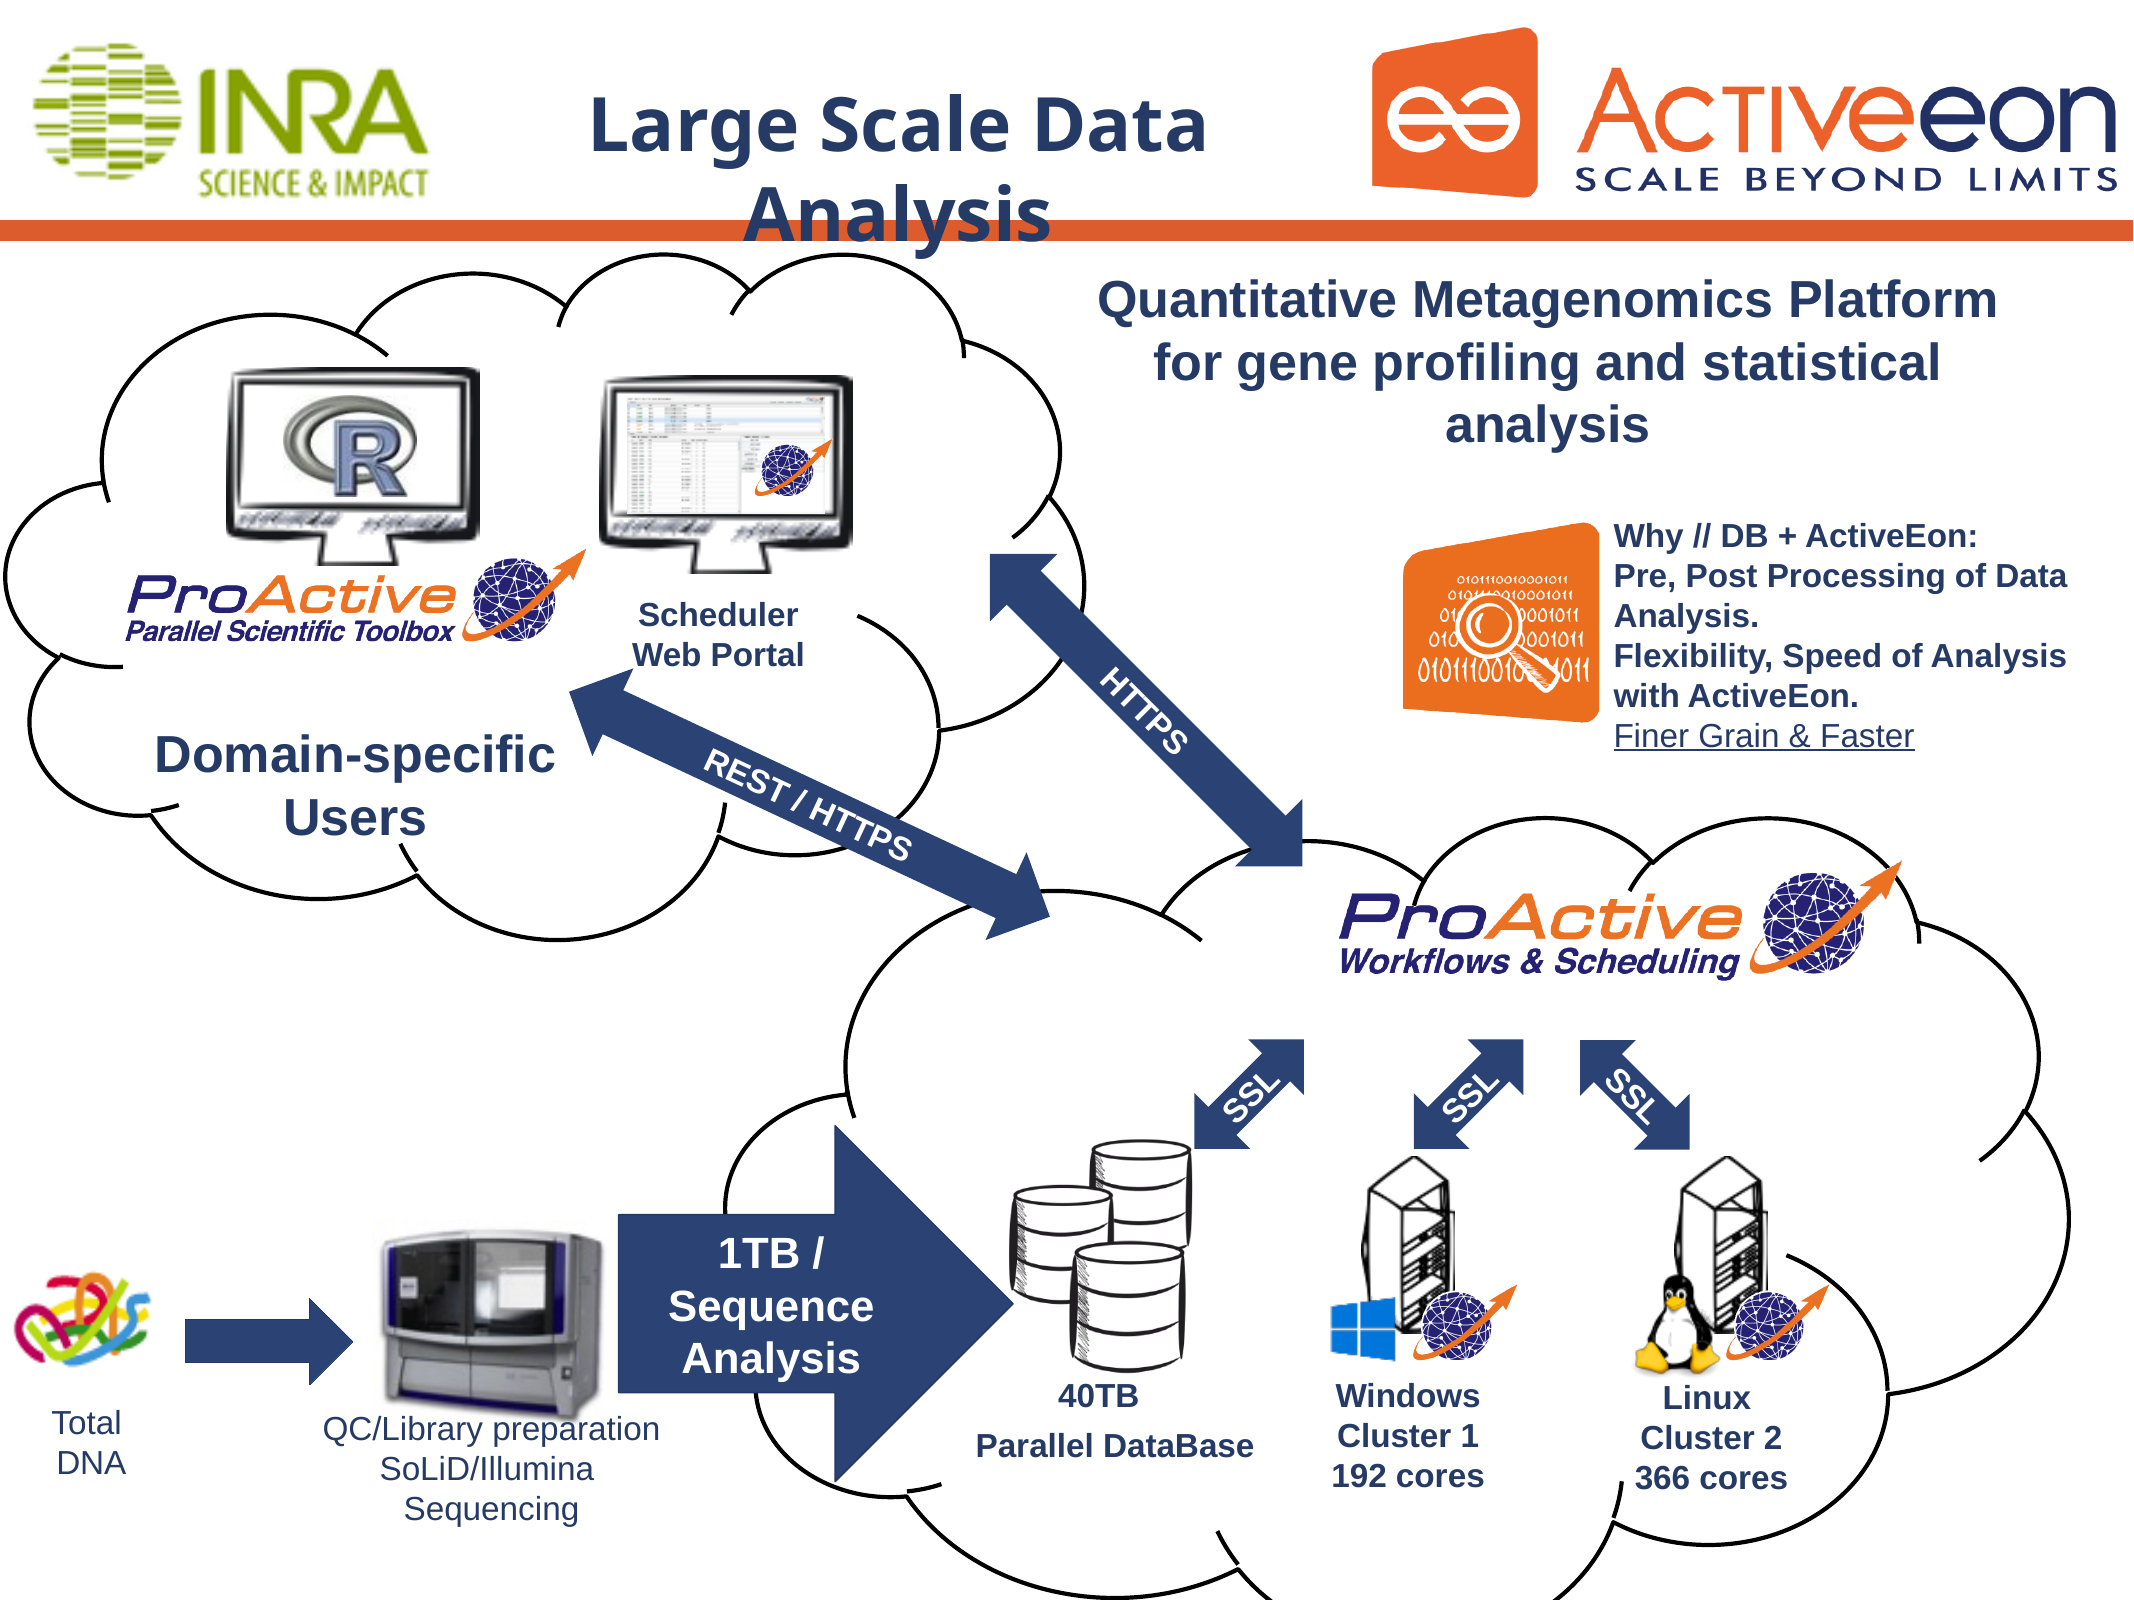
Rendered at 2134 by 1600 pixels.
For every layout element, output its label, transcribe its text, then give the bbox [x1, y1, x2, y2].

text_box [724, 817, 2070, 1600]
title Large Scale Data Analysis [446, 69, 1381, 185]
text_box Total DNA [51, 1401, 132, 1481]
picture [22, 34, 442, 209]
picture [927, 1064, 1295, 1431]
picture [1331, 859, 1903, 983]
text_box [1166, 1011, 1333, 1178]
text_box Quantitative Metagenomics Platform for gene profiling and statistical analysis [1087, 255, 2052, 464]
picture [599, 375, 853, 574]
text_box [548, 647, 1071, 961]
picture [372, 1219, 613, 1442]
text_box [1551, 1011, 1718, 1178]
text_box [1385, 1011, 1550, 1178]
picture [1, 1269, 165, 1383]
text_box QC/Library preparation SoLiD/Illumina Sequencing [322, 1407, 661, 1527]
picture [1399, 519, 1604, 724]
picture [1296, 1156, 1519, 1396]
picture [1630, 1156, 1831, 1379]
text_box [4, 254, 1085, 941]
text_box Why // DB + ActiveEon: Pre, Post Processing of Data Analysis. Flexibility, Speed of Analysis with ActiveEon. Finer Grain & Faster [1602, 503, 2103, 765]
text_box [618, 1125, 1014, 1482]
text_box [185, 1298, 353, 1385]
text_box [955, 519, 1337, 901]
picture [120, 367, 586, 649]
picture [1355, 4, 2132, 217]
